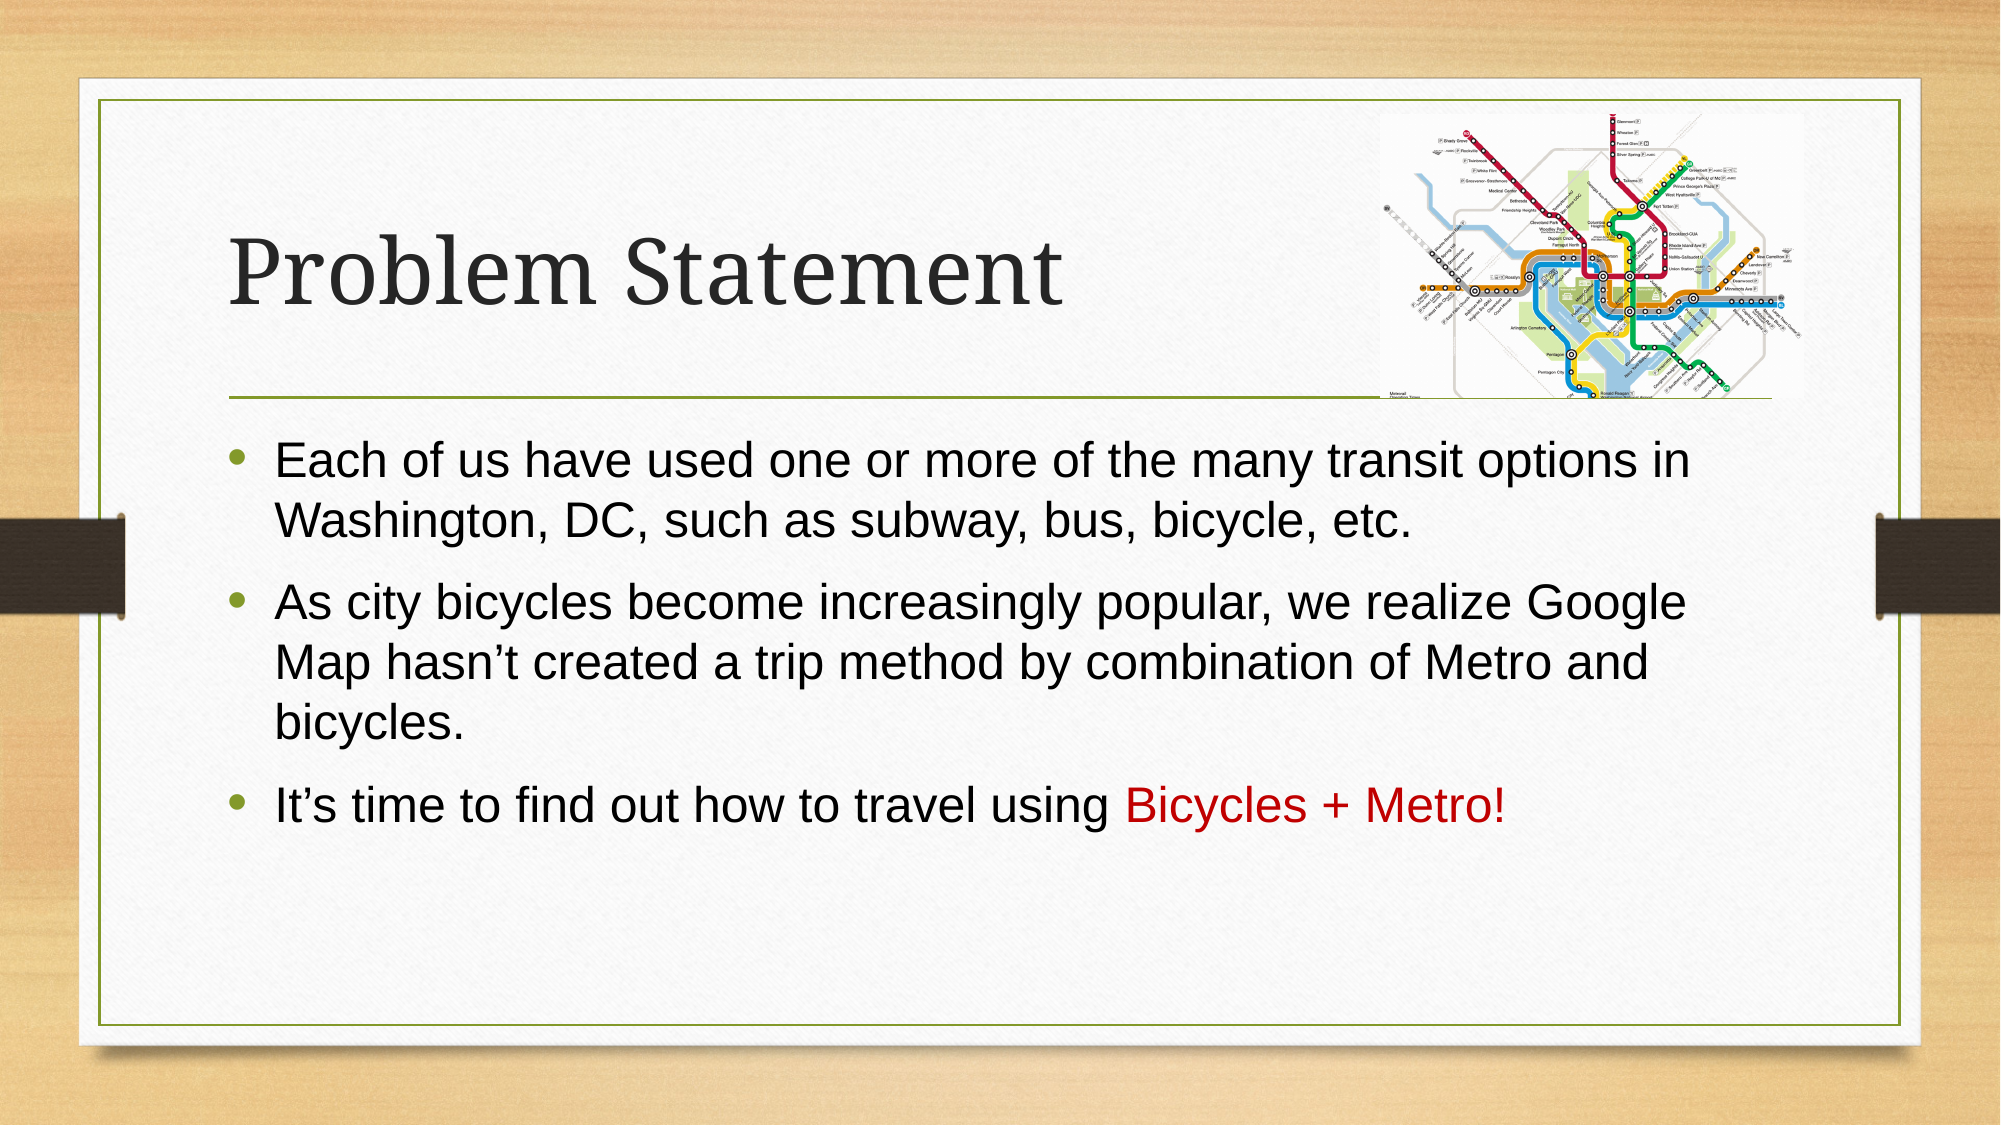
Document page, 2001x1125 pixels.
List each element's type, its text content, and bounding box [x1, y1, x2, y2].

title Problem Statement [212, 161, 1379, 375]
picture [0, 0, 2001, 1125]
list Each of us have used one or more of the many transit options in Washington, DC, such as subway, bus, bicycle, etc. As city bicycles become increasingly popular, we realize Google Map hasn’t created a trip method by combination of Metro and bicycles. It’s time to find out how to travel using Bicycles + Metro! [212, 419, 1788, 964]
